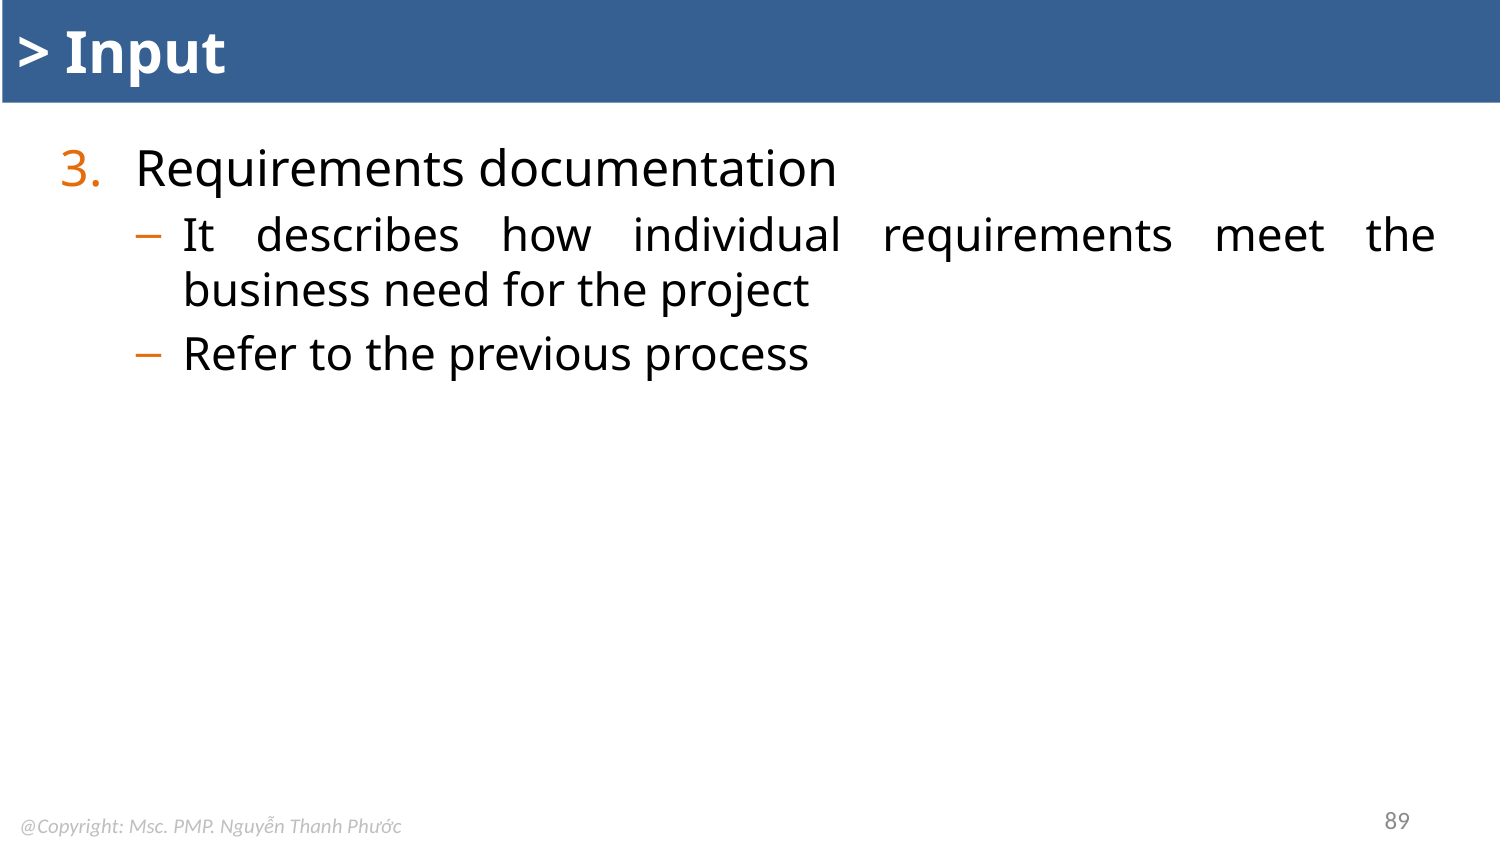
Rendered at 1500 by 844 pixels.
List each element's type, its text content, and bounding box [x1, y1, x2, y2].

title > Input [2, 0, 1500, 103]
slide_number 89 [1074, 806, 1425, 843]
list Requirements documentation It describes how individual requirements meet the business need for the project Refer to the previous process [45, 128, 1453, 806]
